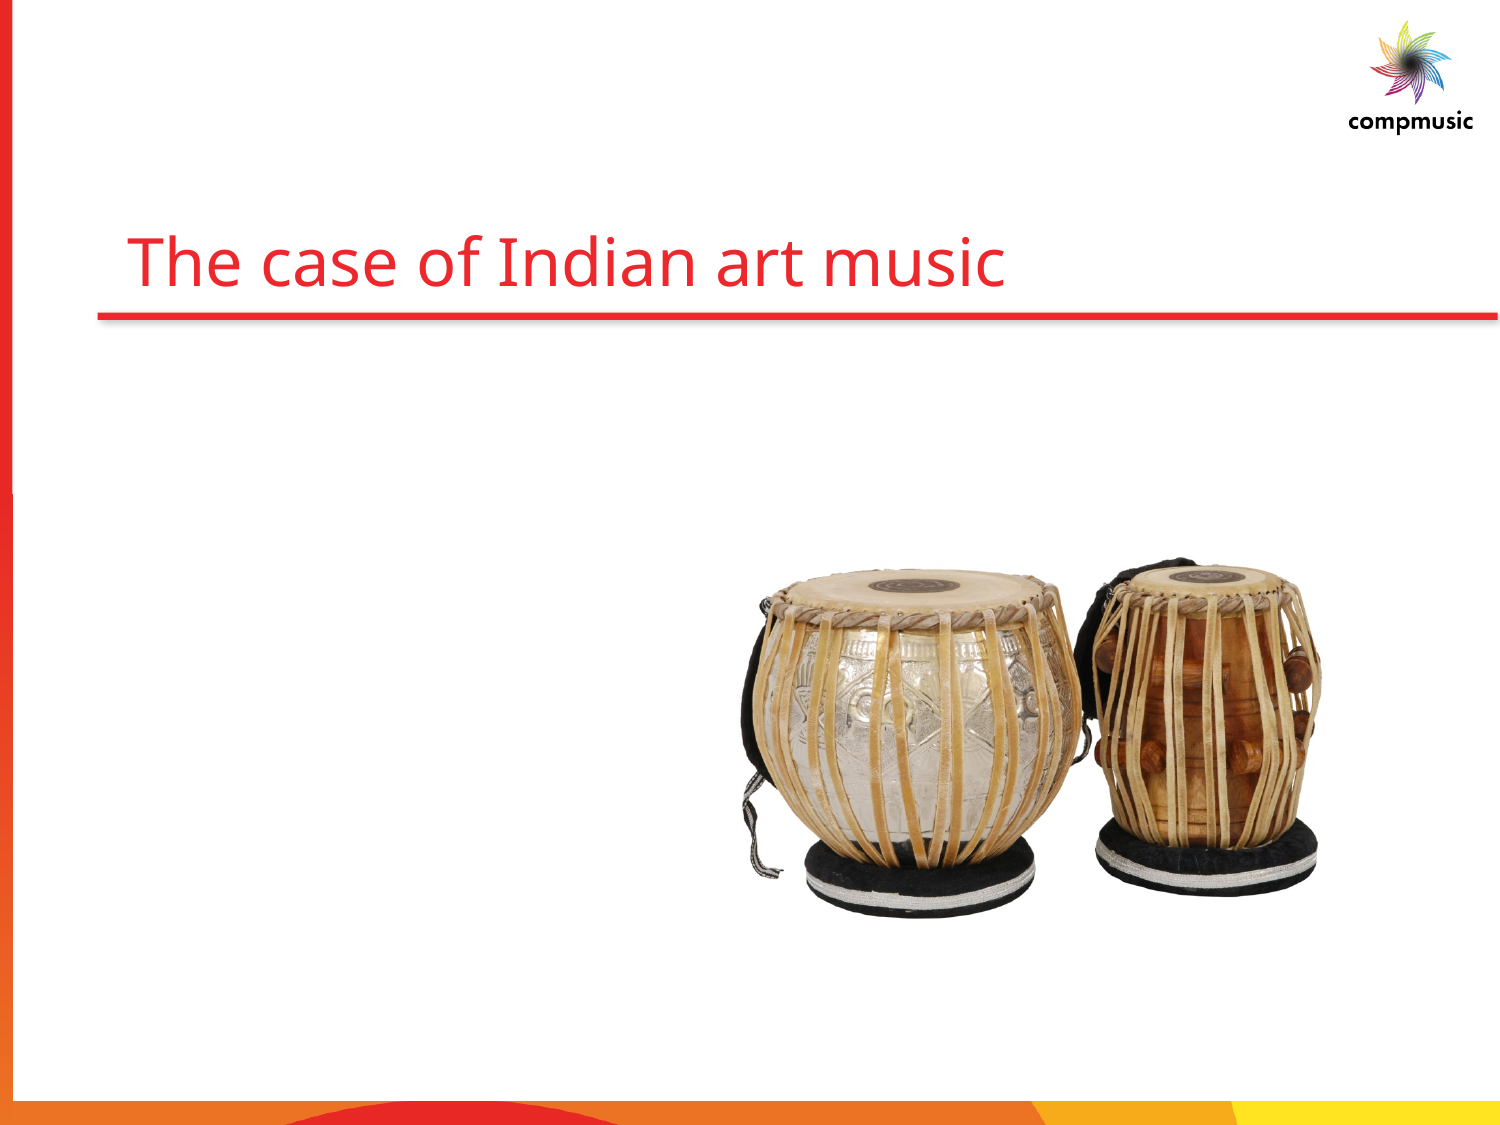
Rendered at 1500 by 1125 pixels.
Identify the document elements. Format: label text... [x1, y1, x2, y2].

picture [724, 549, 1329, 927]
picture [1346, 12, 1475, 142]
title The case of Indian art music [112, 212, 1388, 436]
picture [12, 1101, 1500, 1125]
